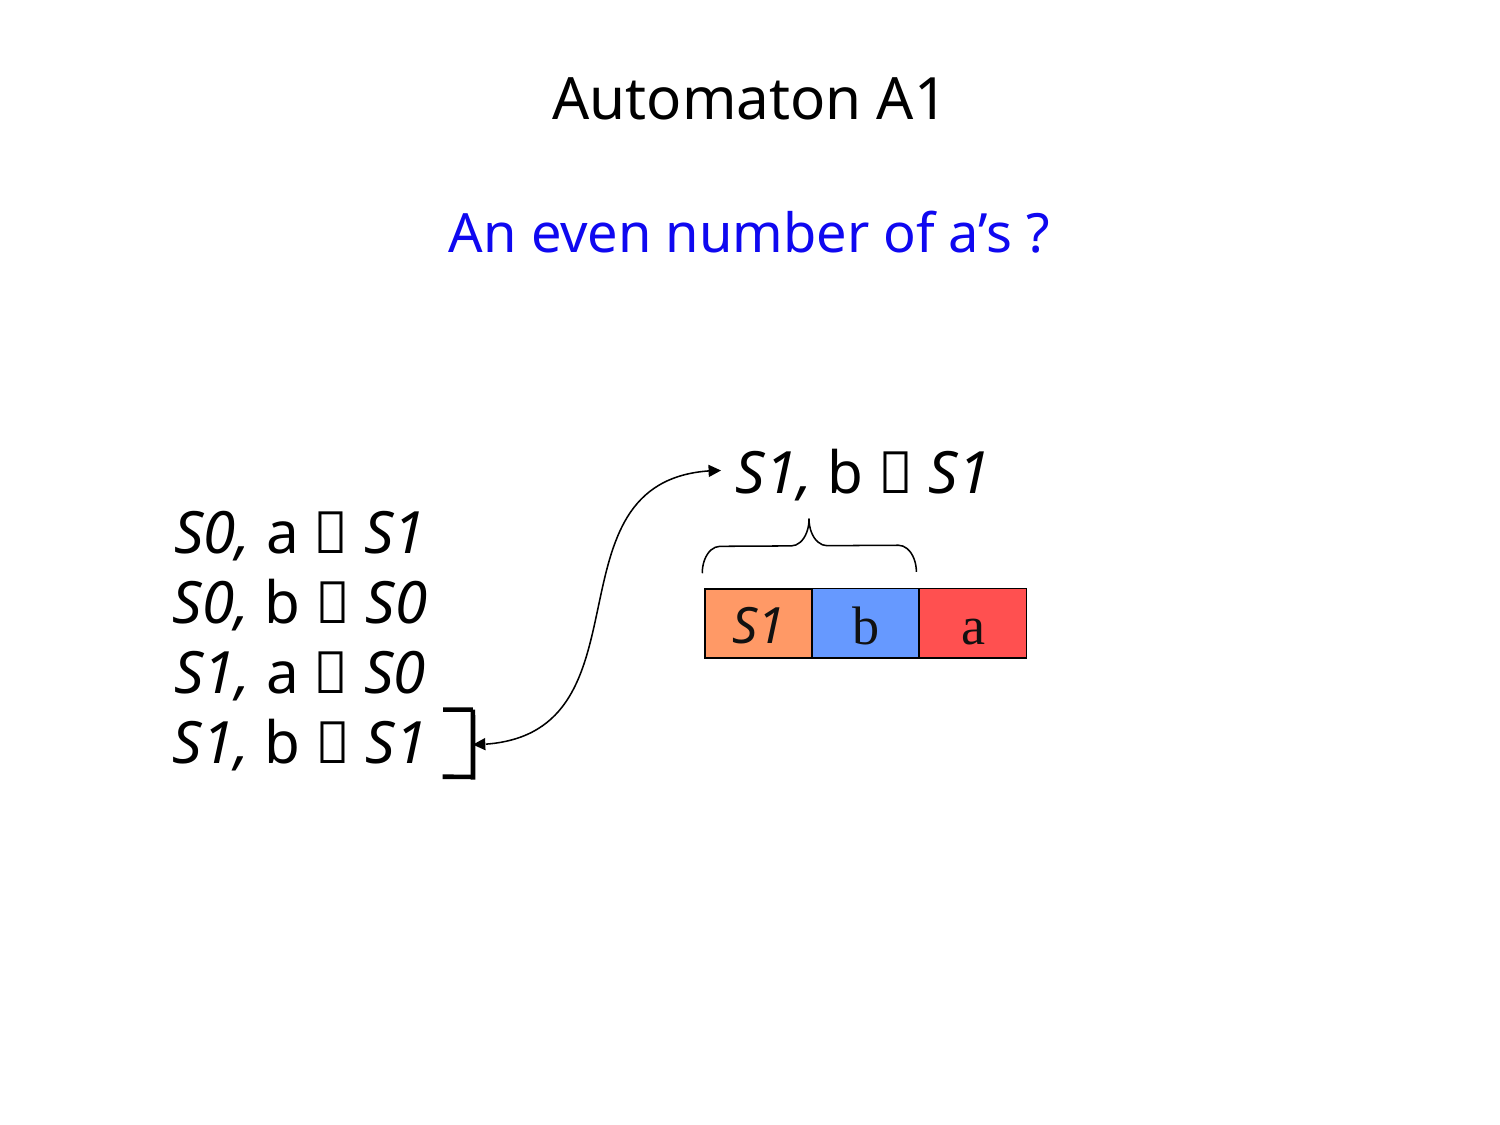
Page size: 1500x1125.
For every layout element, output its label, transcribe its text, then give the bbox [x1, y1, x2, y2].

text_box An even number of a’s ? [0, 191, 1500, 271]
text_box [431, 511, 744, 742]
text_box S1, b  S1 [720, 428, 1006, 513]
text_box S1 [748, 588, 812, 658]
text_box b [812, 588, 919, 658]
text_box a [919, 588, 1027, 658]
text_box S0, a  S1 S0, b  S0 S1, a  S0 S1, b  S1 [125, 487, 475, 783]
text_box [442, 749, 474, 780]
text_box Automaton A1 [0, 53, 1500, 139]
text_box [748, 518, 917, 573]
